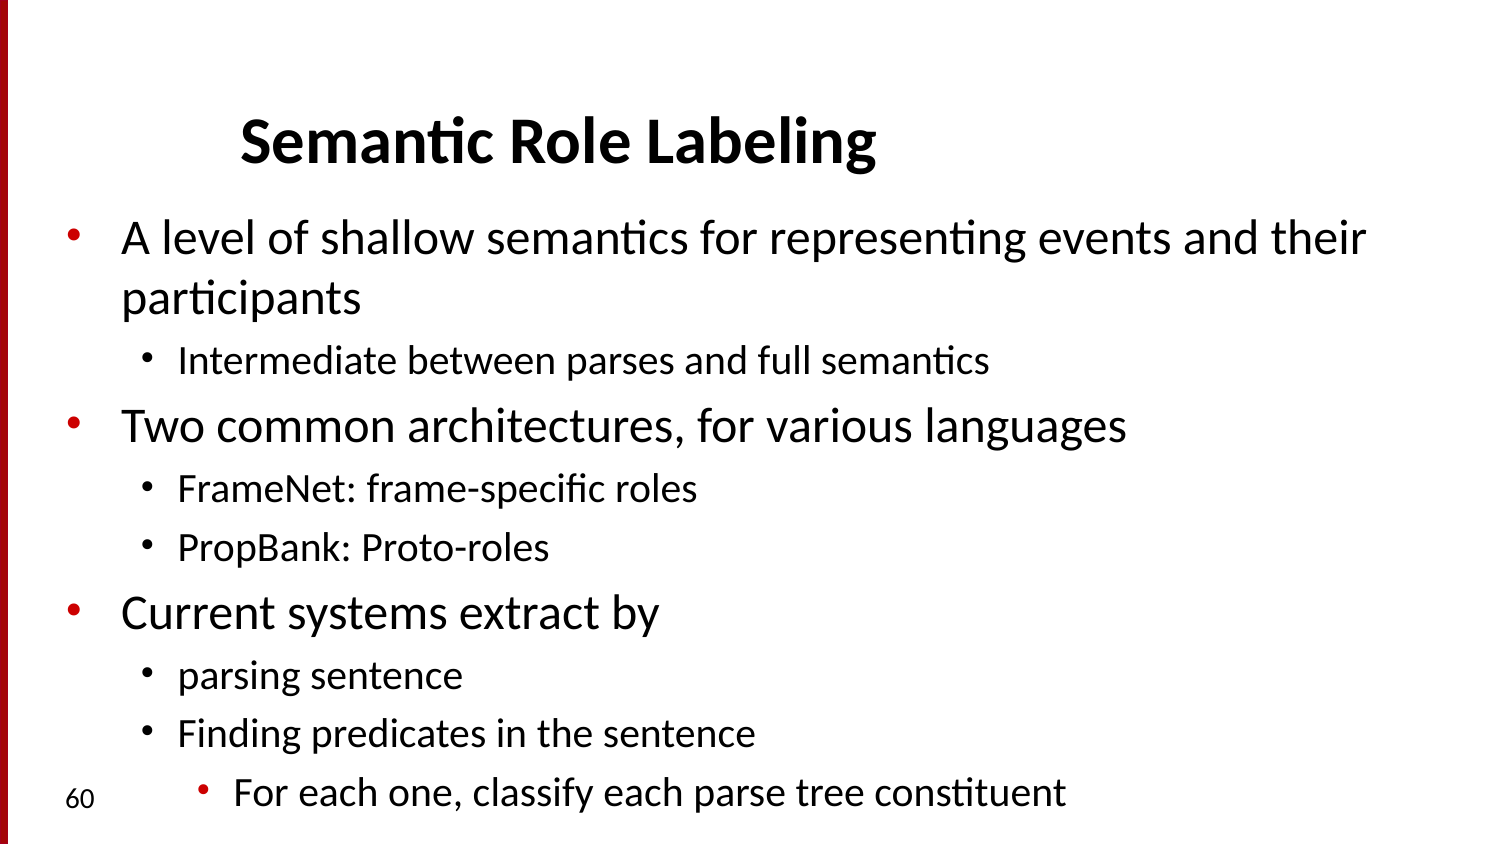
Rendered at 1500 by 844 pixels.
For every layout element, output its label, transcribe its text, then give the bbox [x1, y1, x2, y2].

list A level of shallow semantics for representing events and their participants Intermediate between parses and full semantics Two common architectures, for various languages FrameNet: frame-specific roles PropBank: Proto-roles Current systems extract by parsing sentence Finding predicates in the sentence For each one, classify each parse tree constituent [50, 196, 1450, 744]
title Semantic Role Labeling [225, 62, 1450, 185]
slide_number 60 [49, 771, 158, 829]
